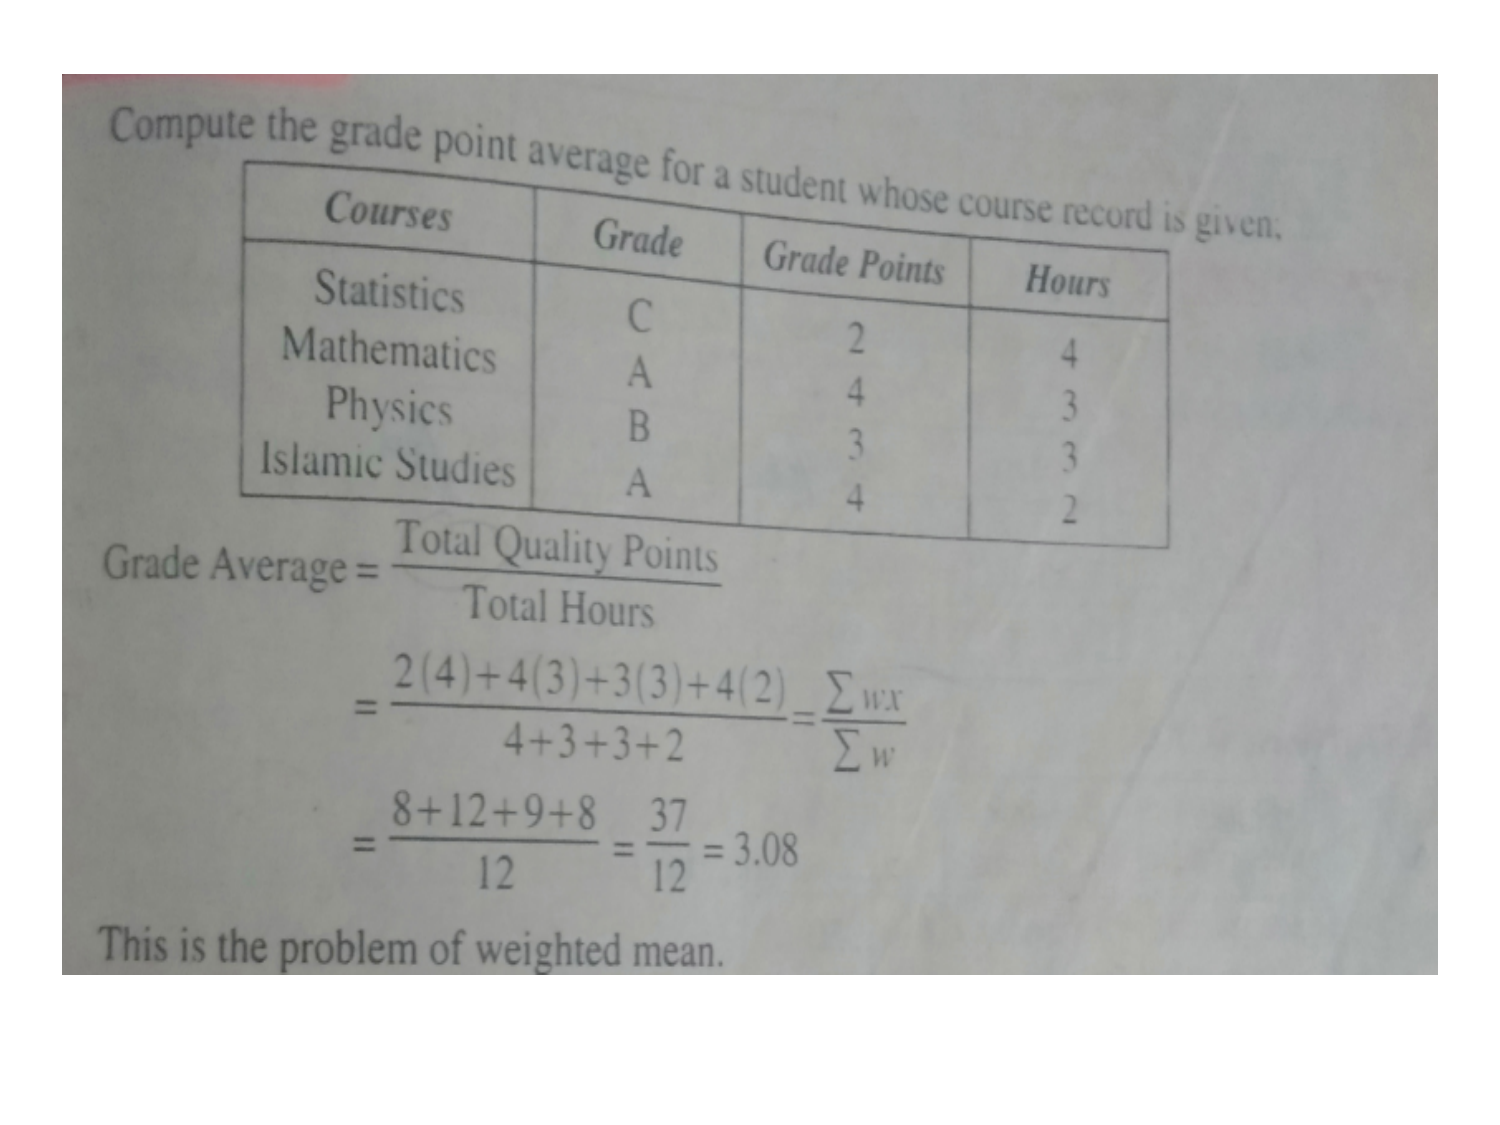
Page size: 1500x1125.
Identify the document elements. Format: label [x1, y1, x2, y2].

picture [62, 74, 1438, 976]
